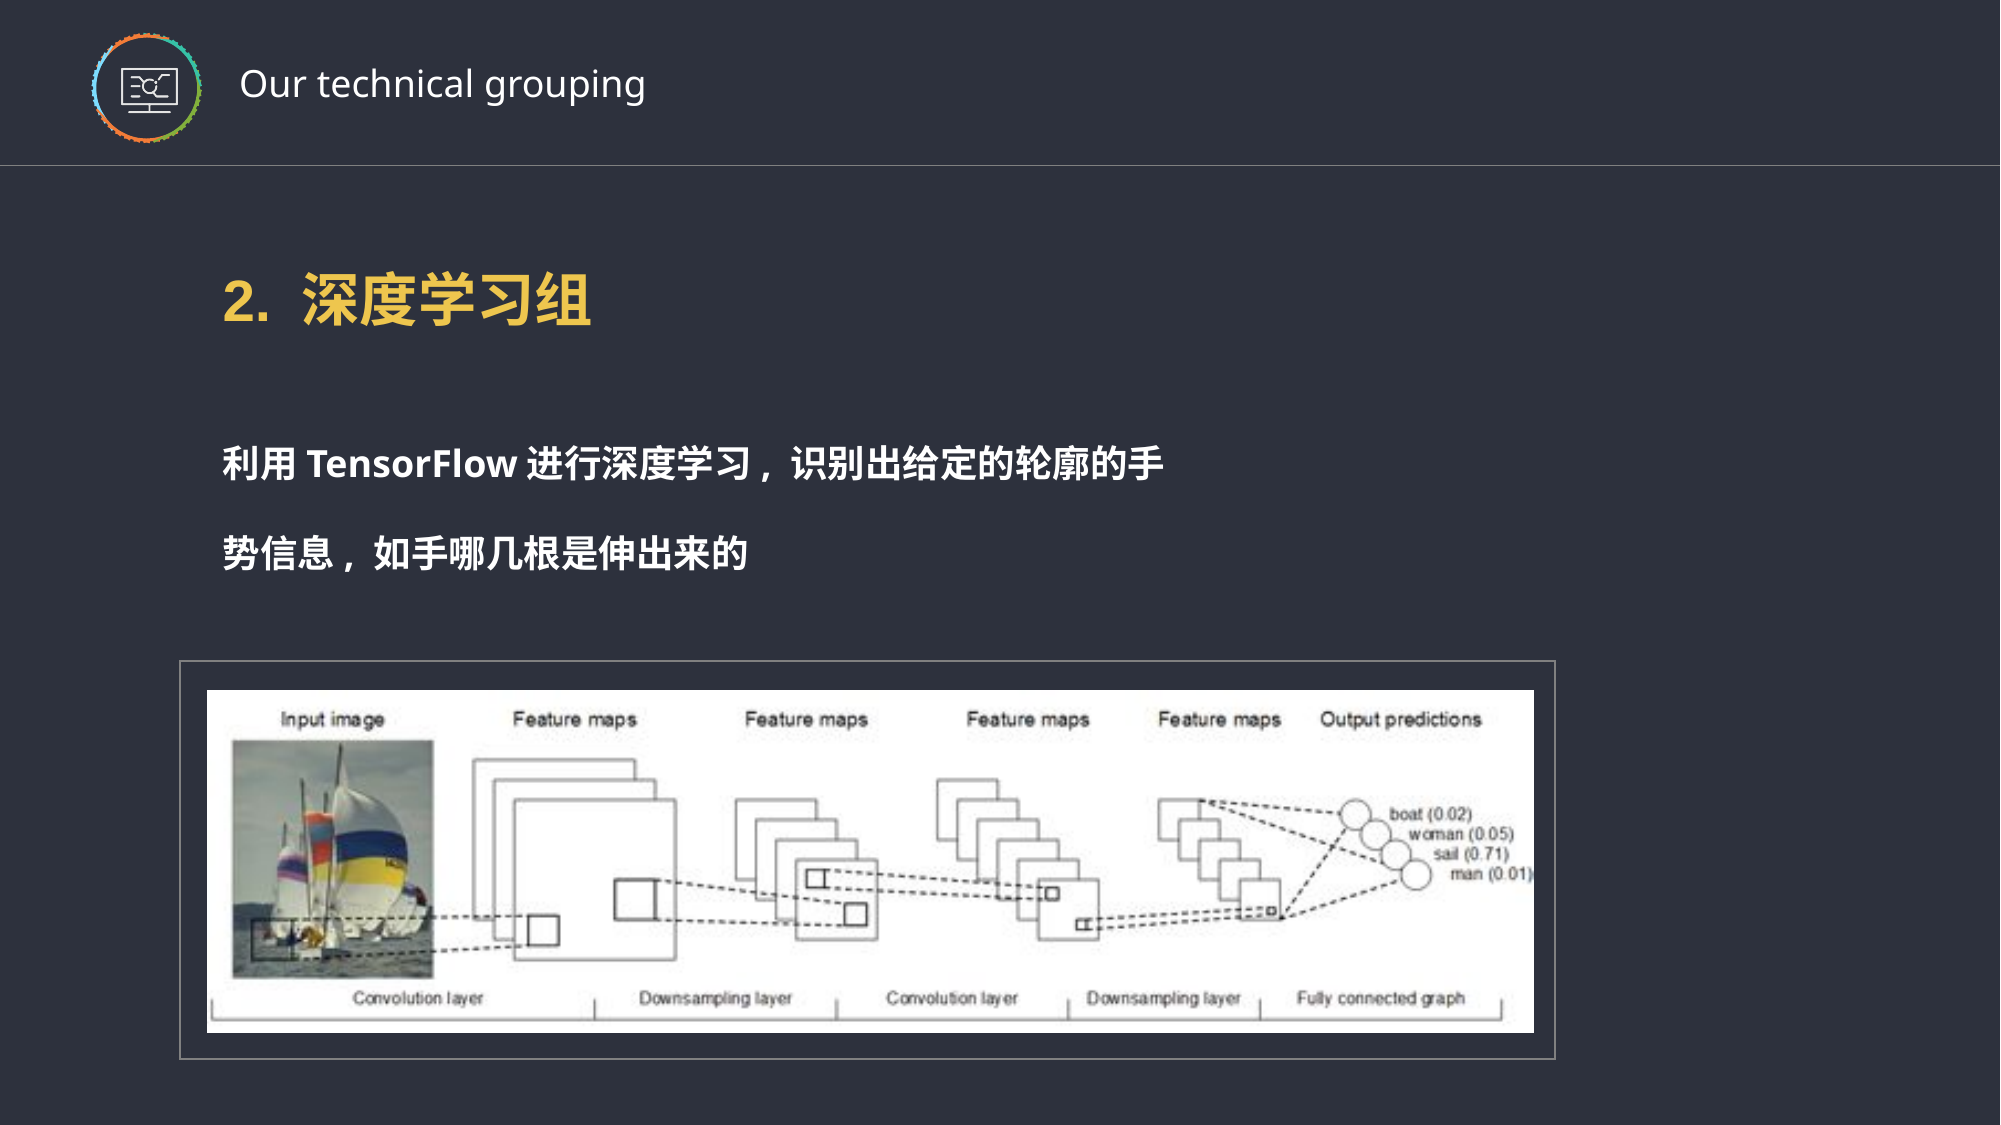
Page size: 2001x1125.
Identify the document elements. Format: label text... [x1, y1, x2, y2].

text_box 利用TensorFlow进行深度学习, 识别出给定的轮廓的手势信息, 如手哪几根是伸出来的 [207, 387, 1211, 583]
text_box Our technical grouping [224, 52, 726, 112]
text_box 2. 深度学习组 [207, 256, 743, 341]
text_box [94, 35, 199, 141]
text_box [179, 660, 1556, 1060]
picture [207, 690, 1534, 1033]
picture [109, 49, 190, 129]
